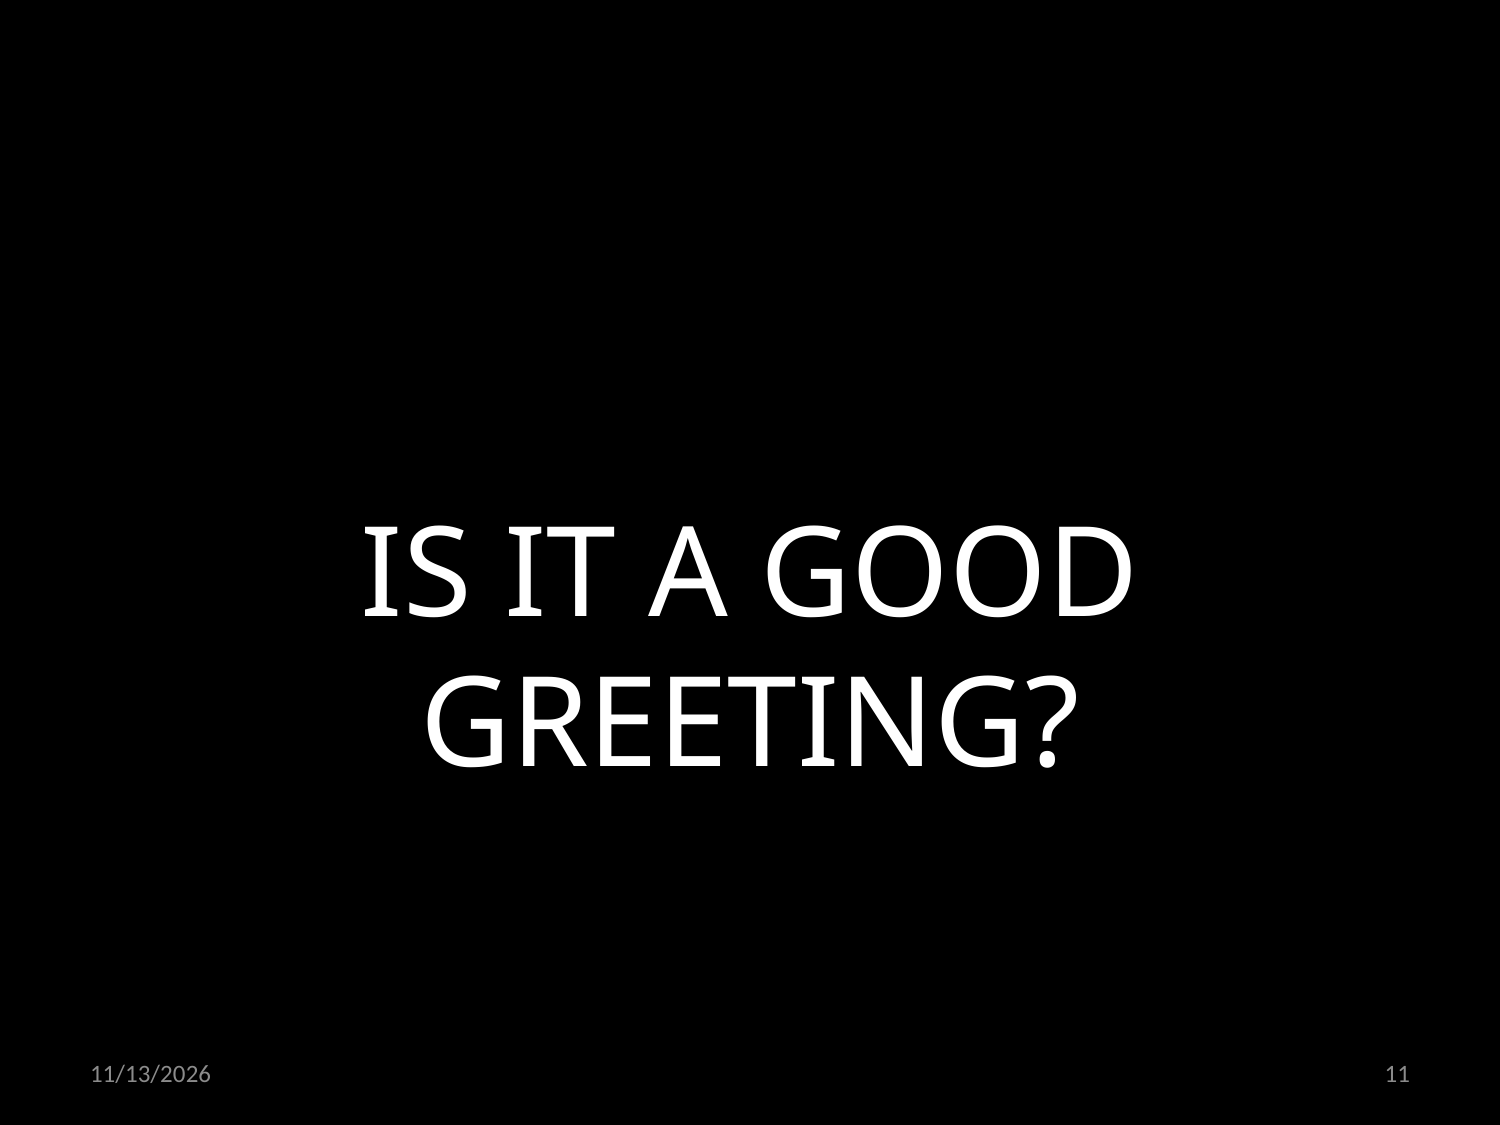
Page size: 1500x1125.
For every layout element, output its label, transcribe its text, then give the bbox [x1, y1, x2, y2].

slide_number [75, 1042, 425, 1103]
list IS IT A GOOD GREETING? [0, 484, 1500, 586]
slide_number 11 [1074, 1042, 1425, 1103]
